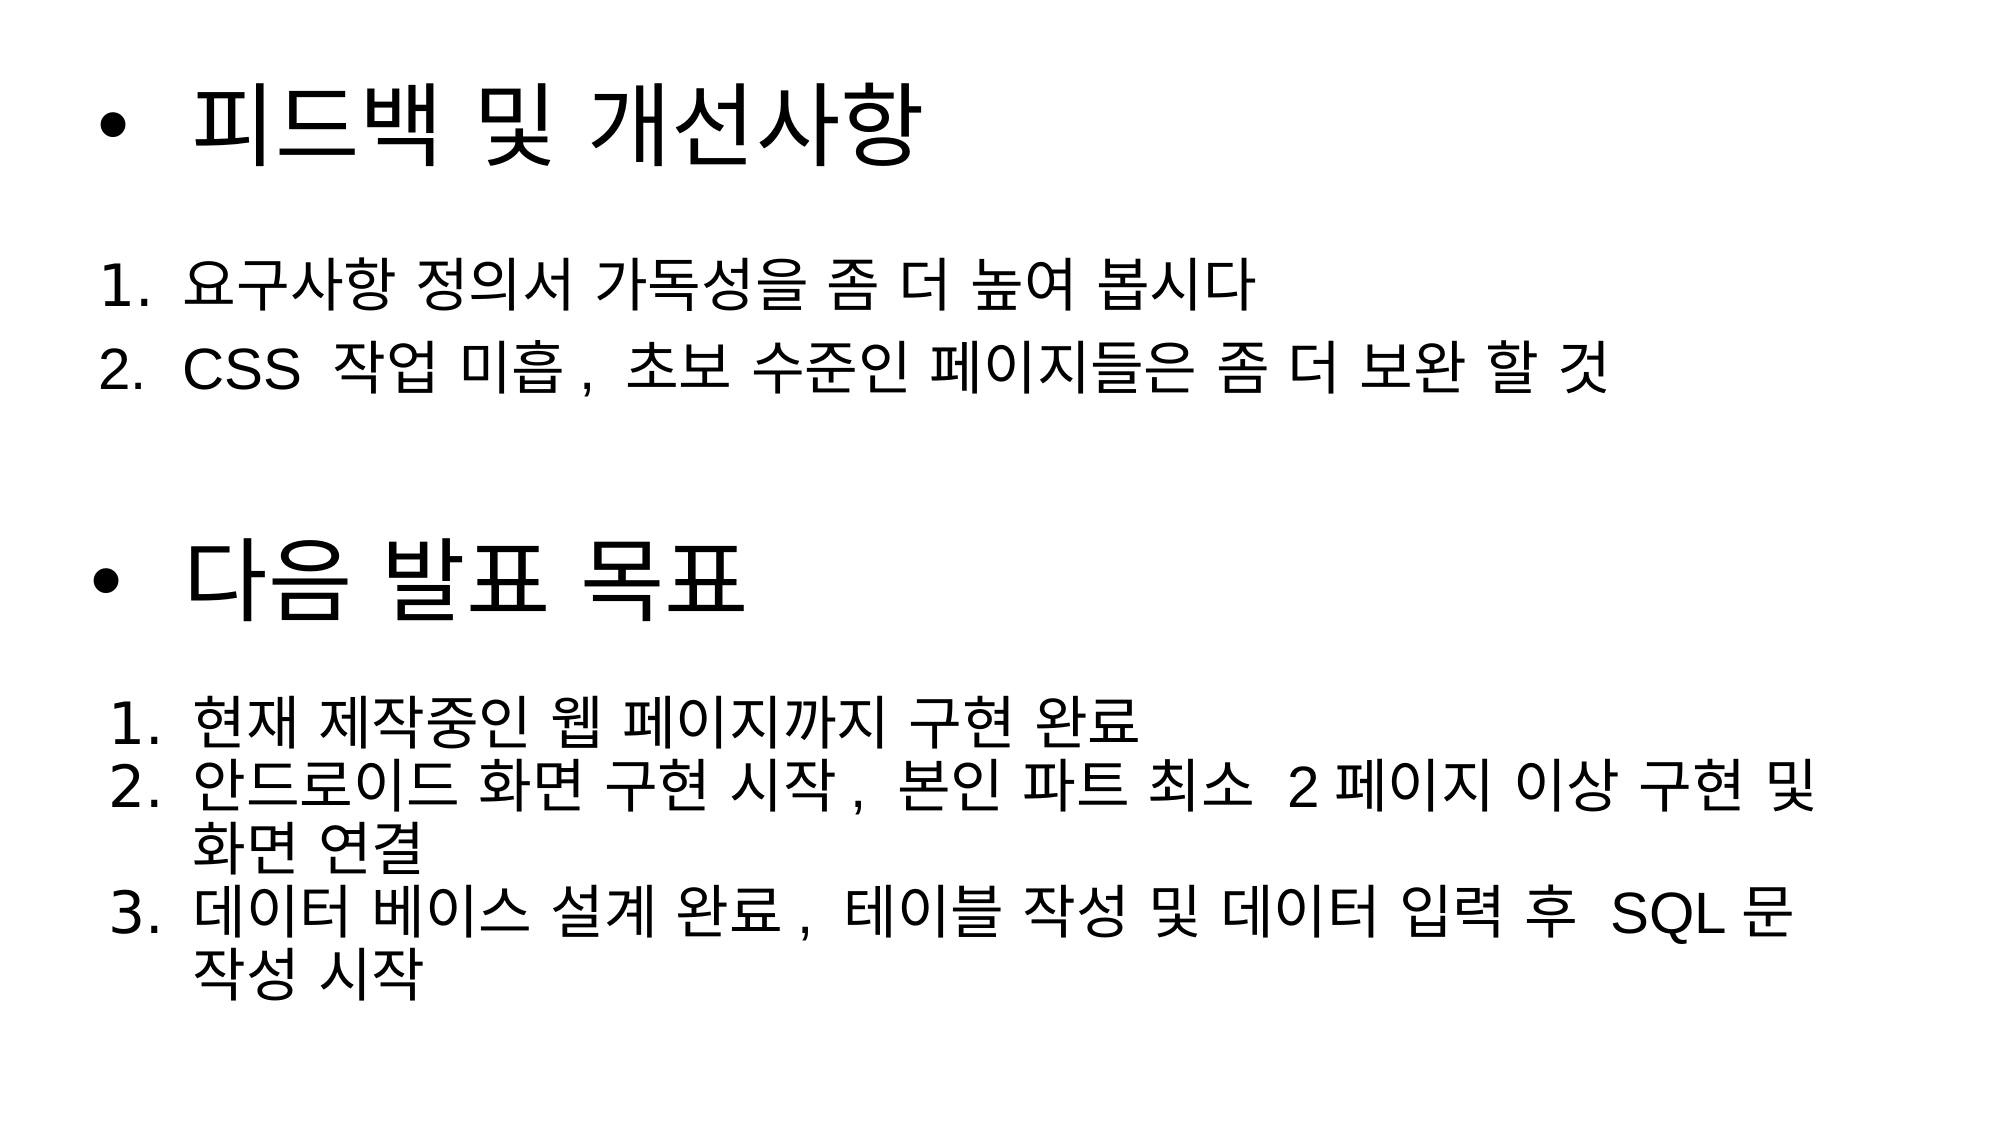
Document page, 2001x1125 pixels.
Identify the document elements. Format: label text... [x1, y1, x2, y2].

text_box 현재 제작중인 웹 페이지까지 구현 완료 안드로이드 화면 구현 시작, 본인 파트 최소 2페이지 이상 구현 및 화면 연결 데이터 베이스 설계 완료, 테이블 작성 및 데이터 입력 후 SQL문 작성 시작 [108, 679, 1909, 1024]
title 피드백 및 개선사항 [97, 59, 1899, 200]
subtitle 요구사항 정의서 가독성을 좀 더 높여 봅시다 CSS 작업 미흡, 초보 수준인 페이지들은 좀 더 보완 할 것 [98, 231, 1899, 427]
text_box 다음 발표 목표 [90, 514, 1892, 656]
